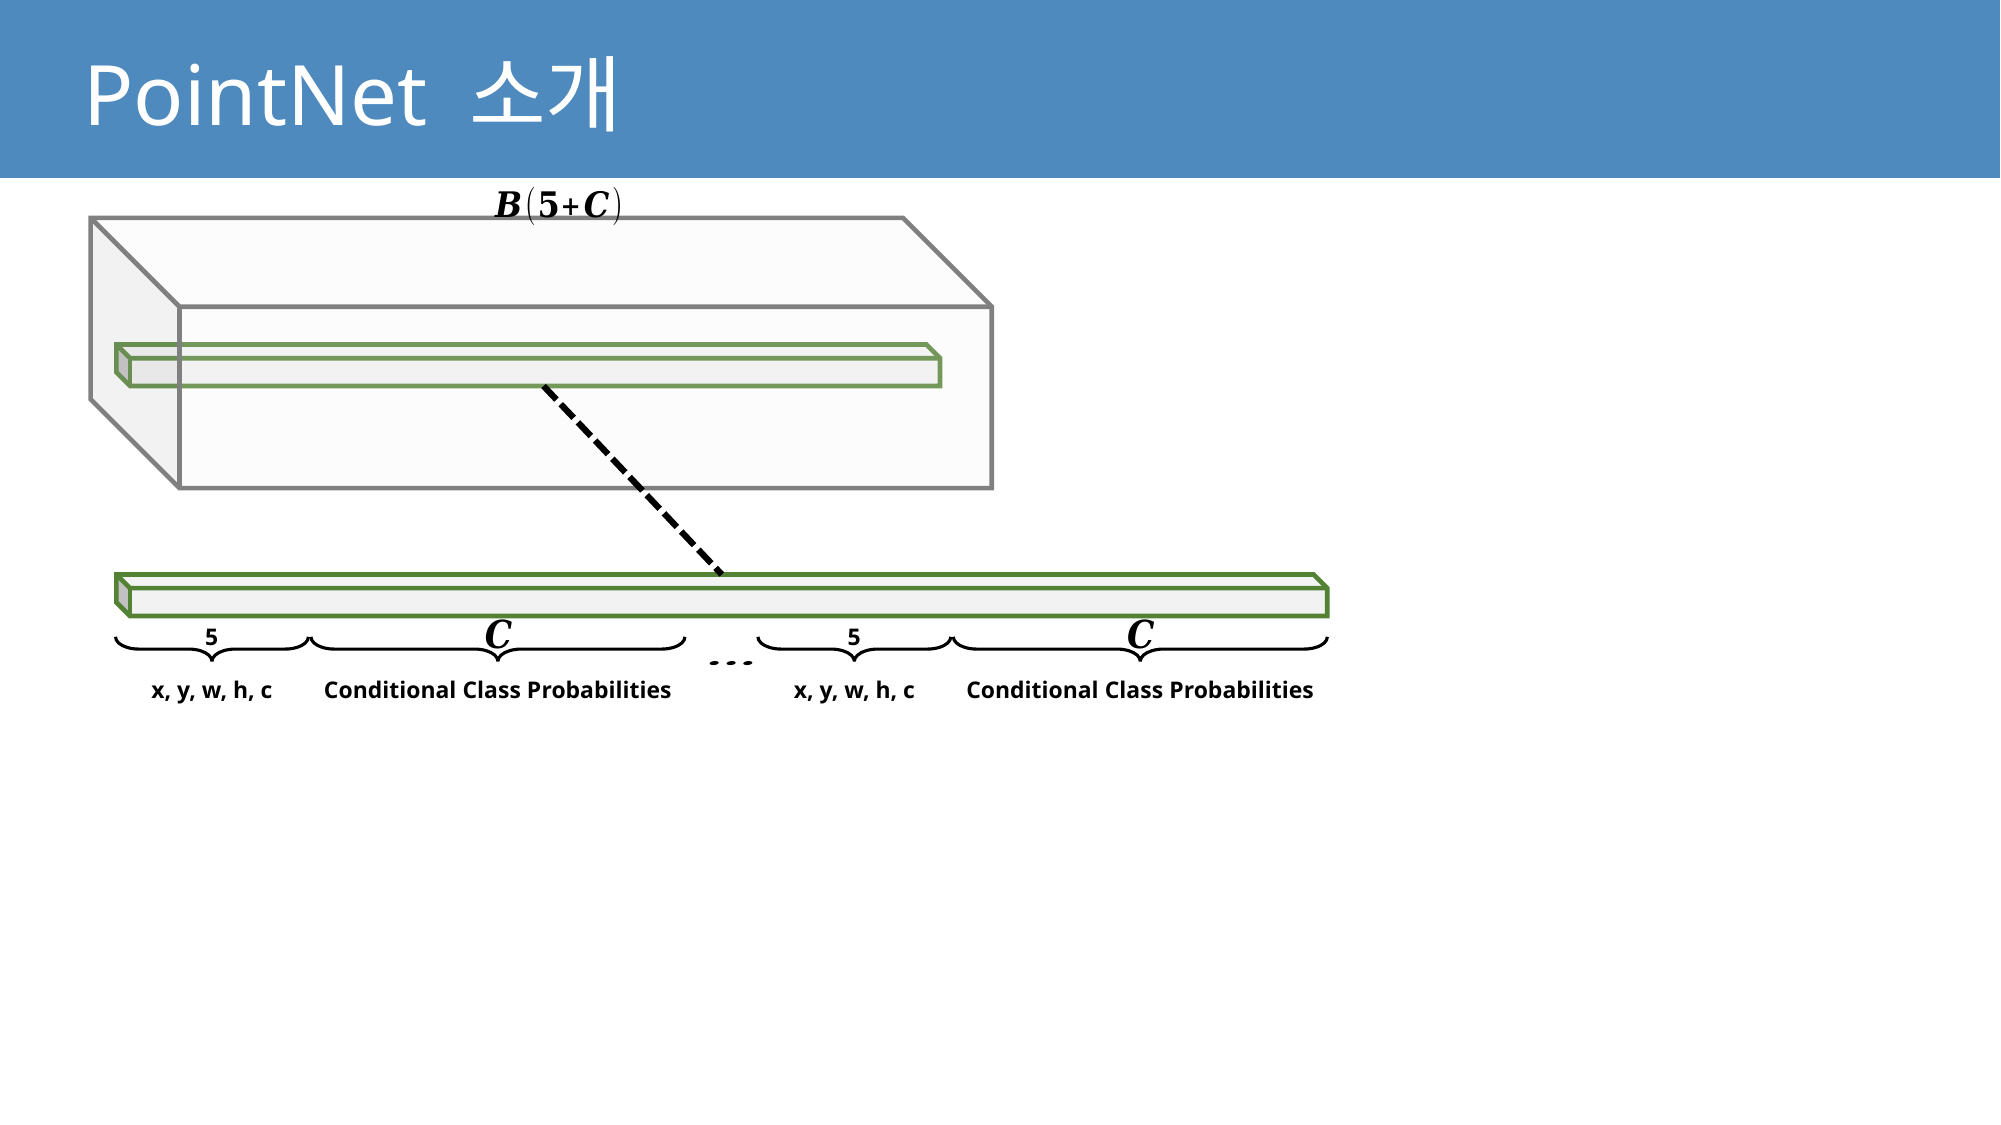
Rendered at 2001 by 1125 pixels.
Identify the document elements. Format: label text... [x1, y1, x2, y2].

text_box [543, 385, 716, 575]
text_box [757, 614, 951, 711]
text_box 취합 [121, 576, 1323, 587]
text_box [115, 573, 1329, 618]
text_box 최종 진단 [95, 219, 987, 305]
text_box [953, 614, 1328, 711]
text_box [89, 216, 993, 490]
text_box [310, 614, 685, 711]
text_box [115, 614, 309, 711]
text_box PointNet 소개 [69, 34, 638, 150]
